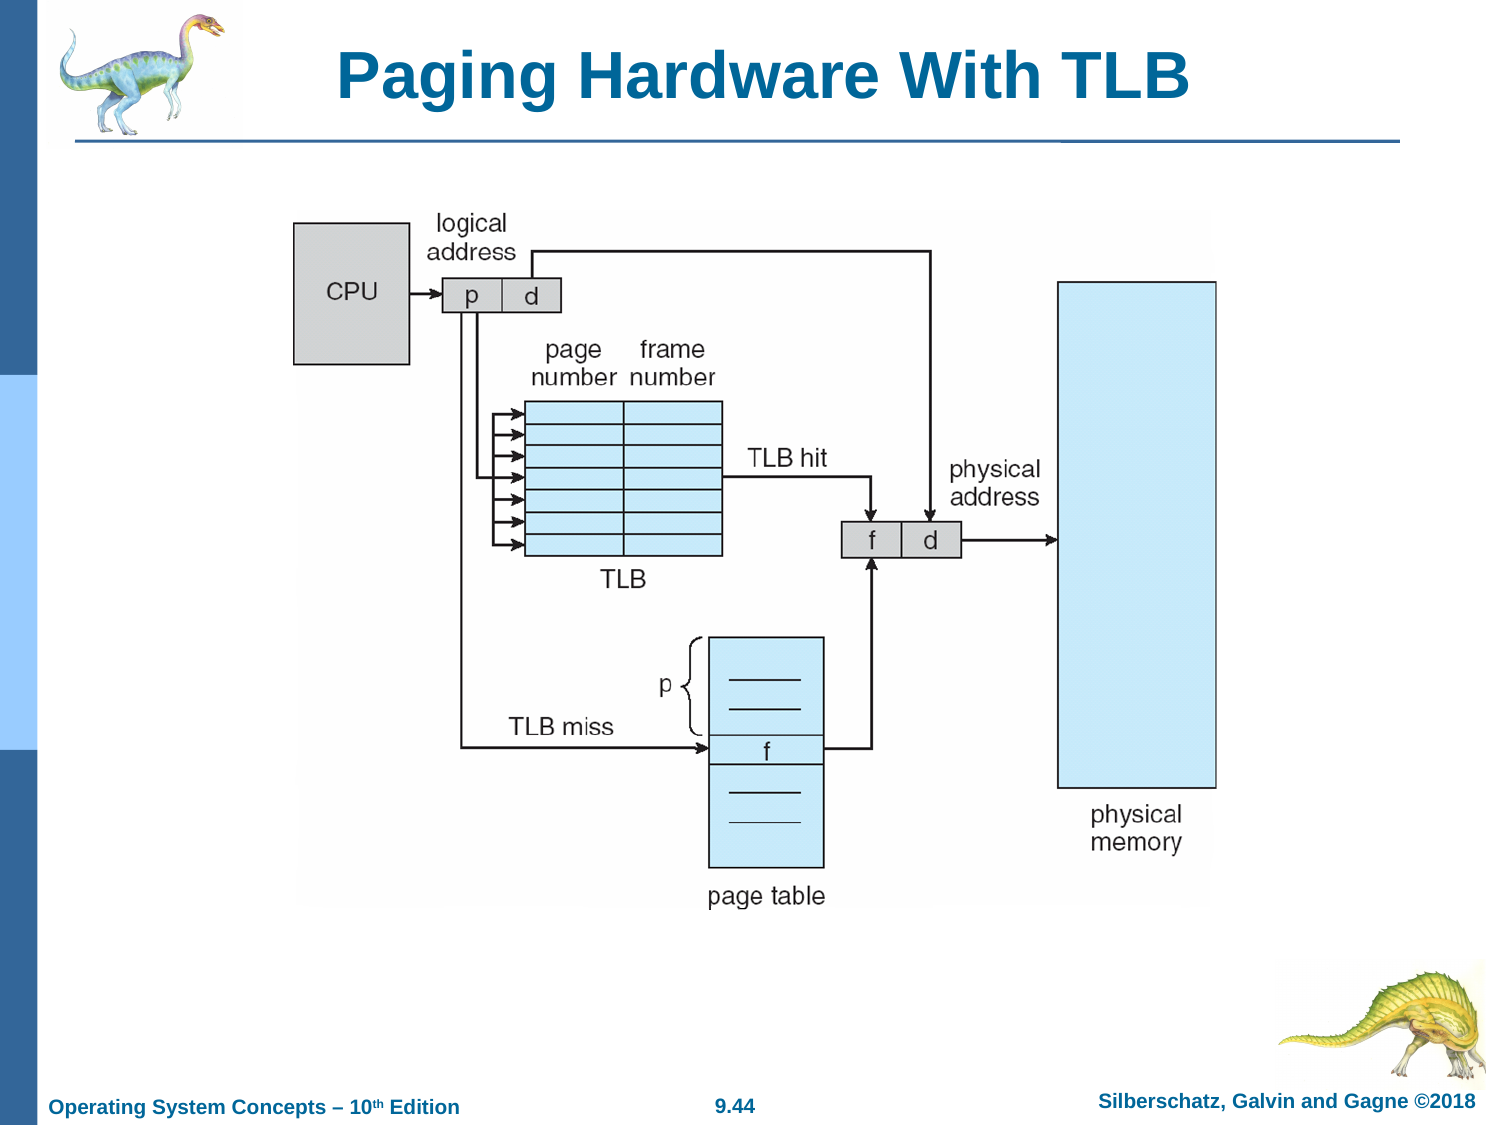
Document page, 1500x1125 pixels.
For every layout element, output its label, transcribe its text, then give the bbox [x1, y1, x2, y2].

picture [46, 0, 243, 149]
picture [1275, 959, 1486, 1090]
picture [291, 210, 1218, 910]
title Paging Hardware With TLB [89, 24, 1440, 119]
